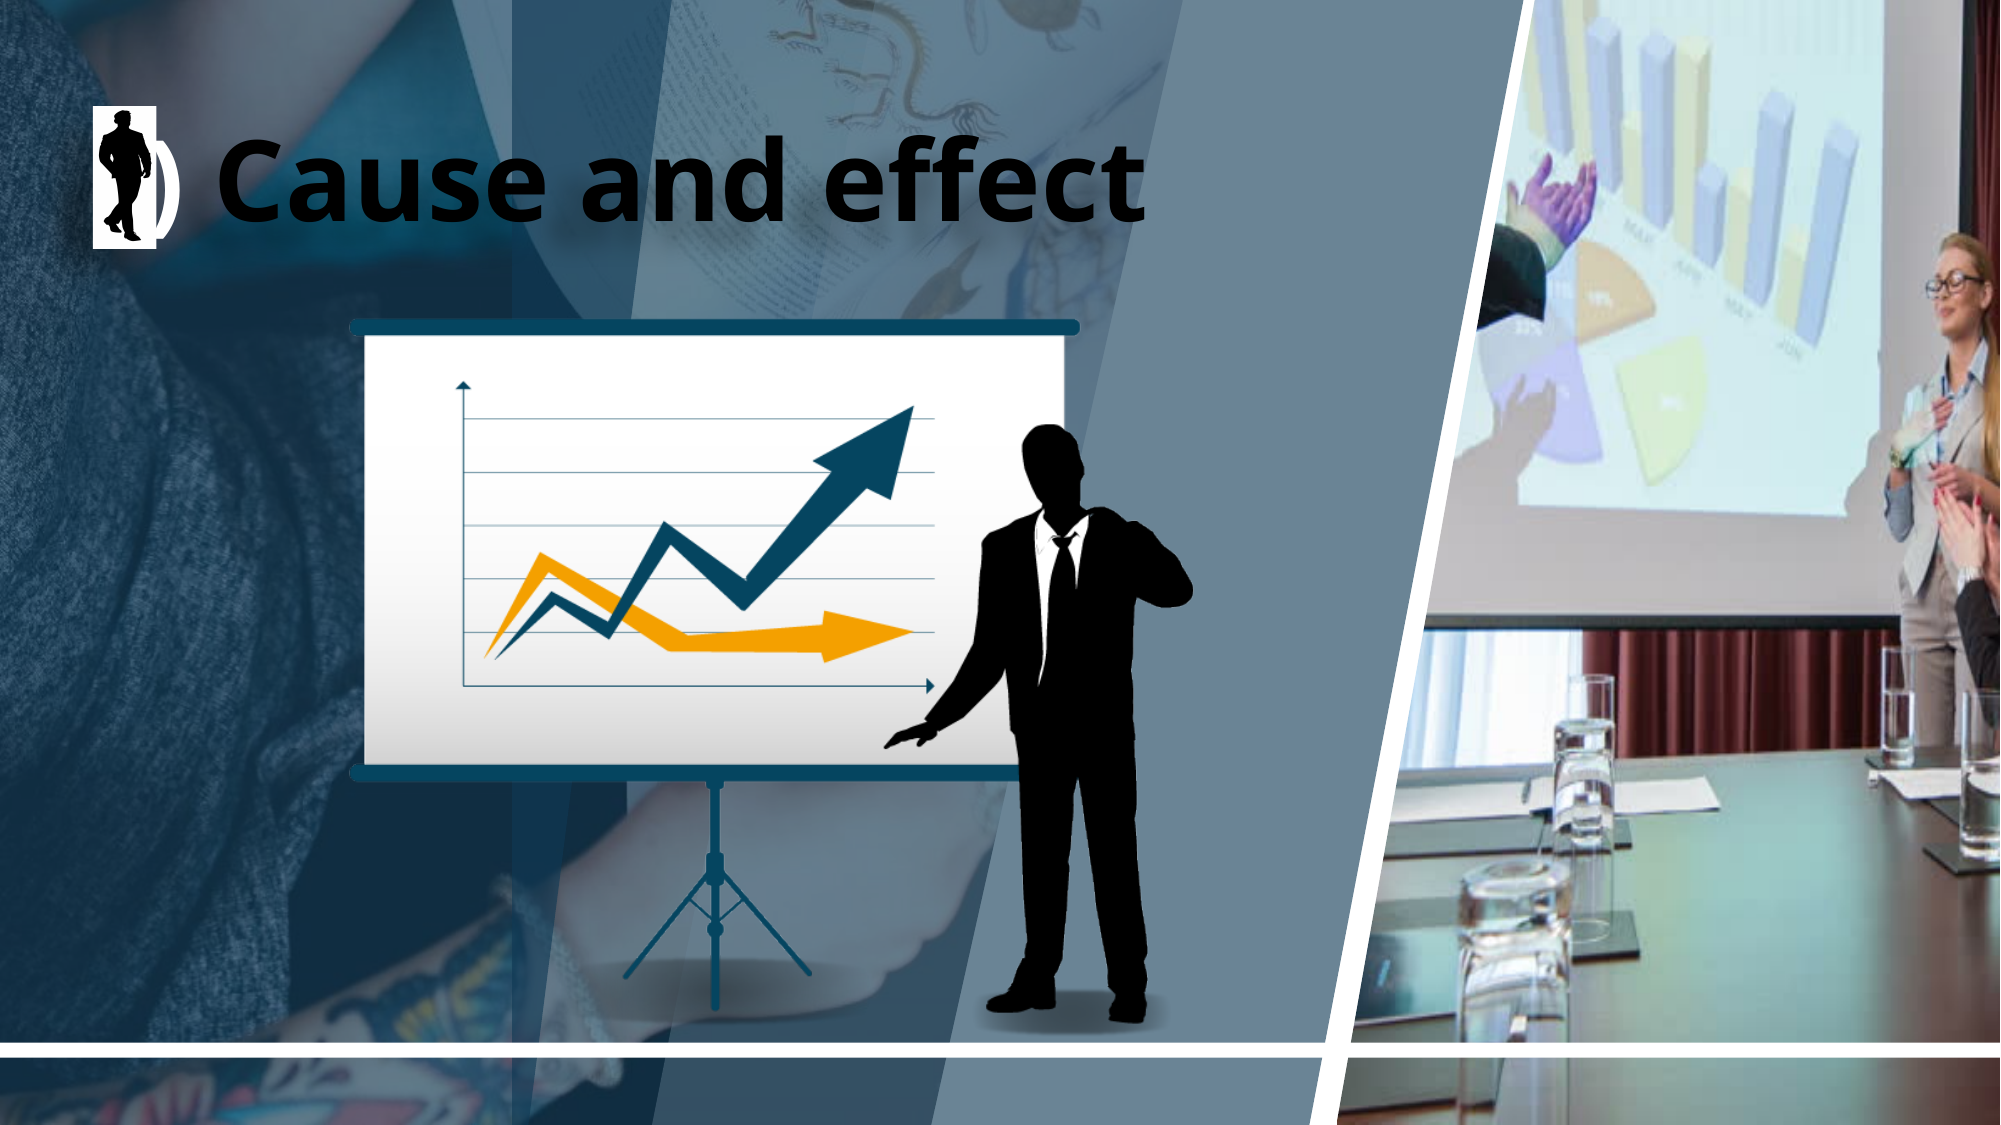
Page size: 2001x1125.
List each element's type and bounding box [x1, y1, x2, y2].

text_box [512, 1058, 1524, 1125]
text_box [512, 0, 1524, 295]
picture [0, 0, 2000, 1125]
